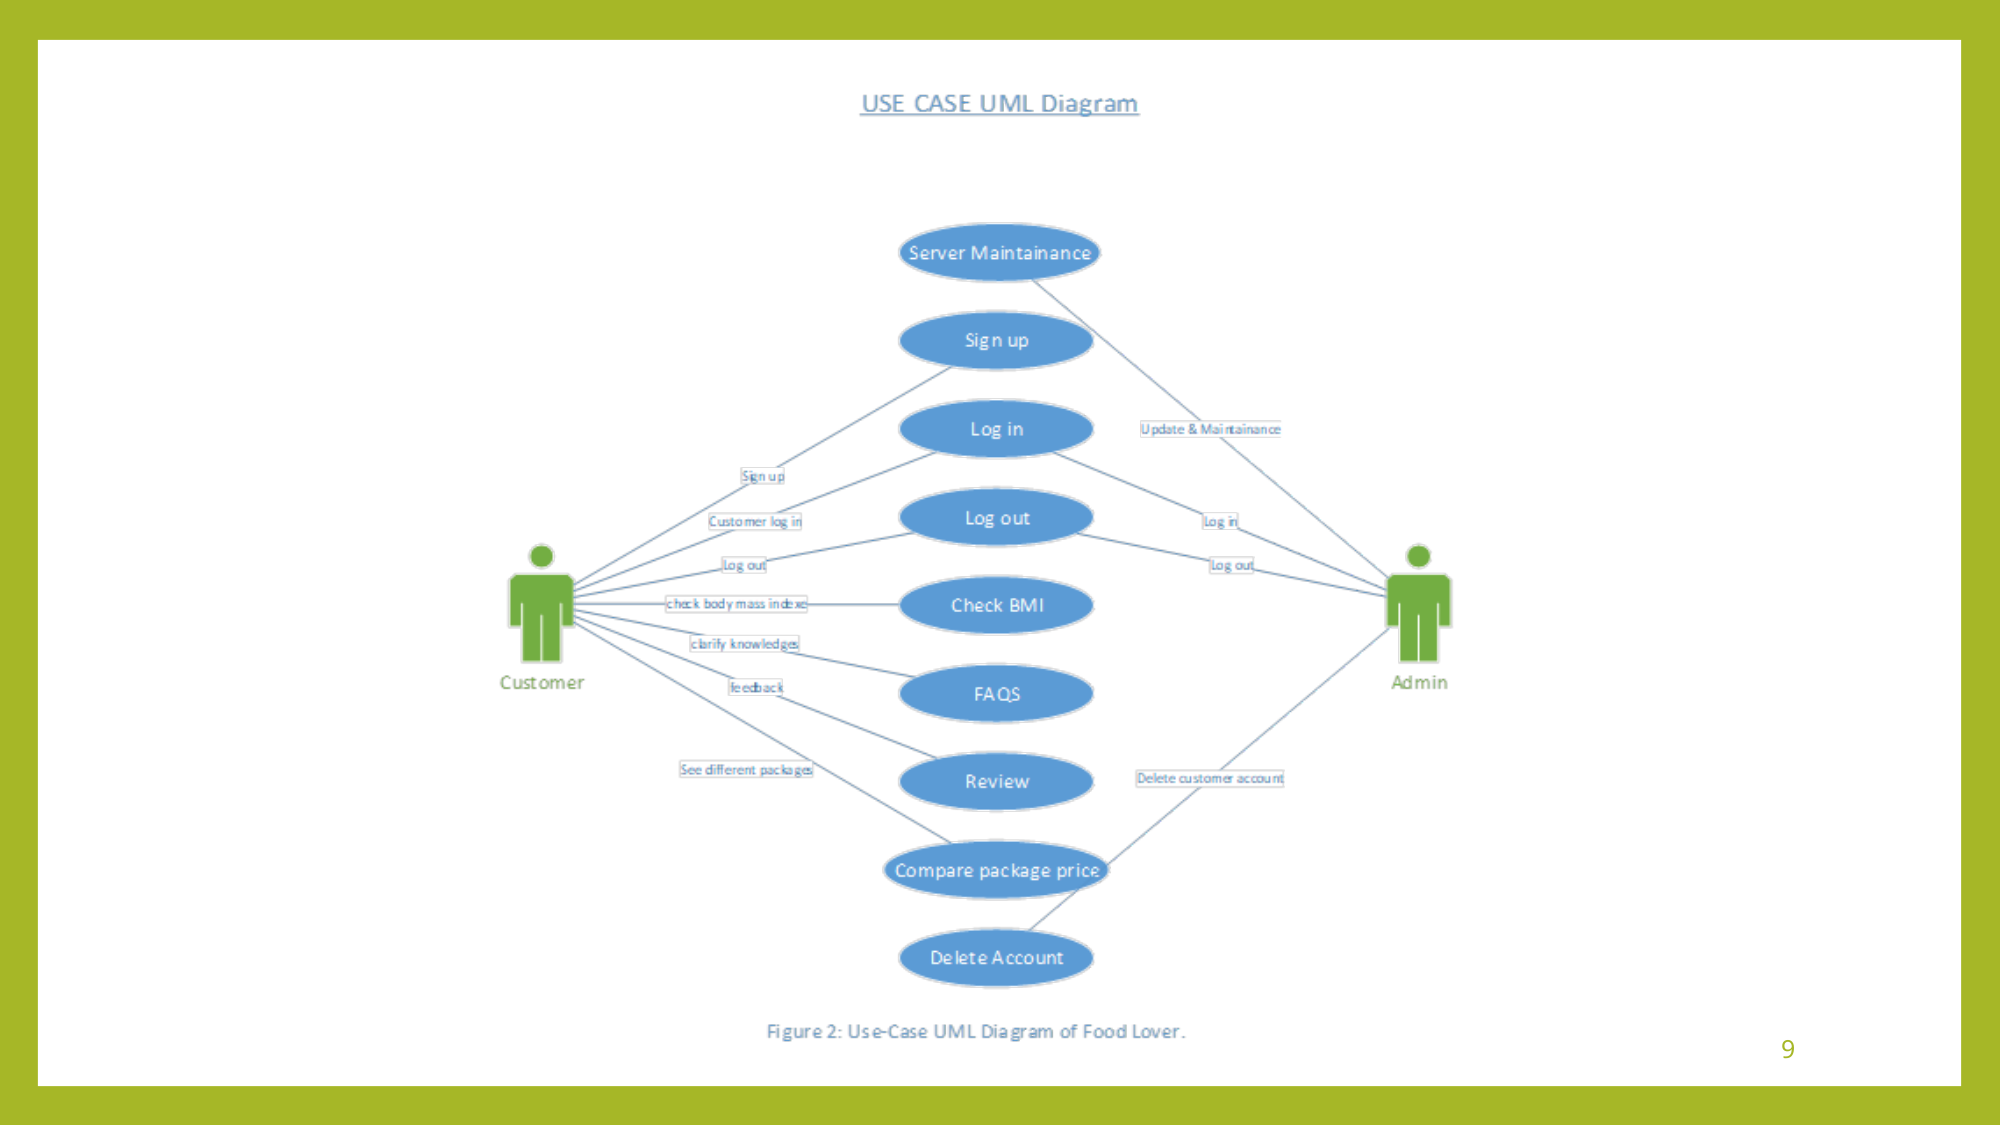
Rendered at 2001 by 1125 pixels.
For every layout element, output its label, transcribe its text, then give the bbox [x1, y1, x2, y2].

picture [487, 55, 1463, 1051]
slide_number 9 [1530, 1020, 1811, 1081]
